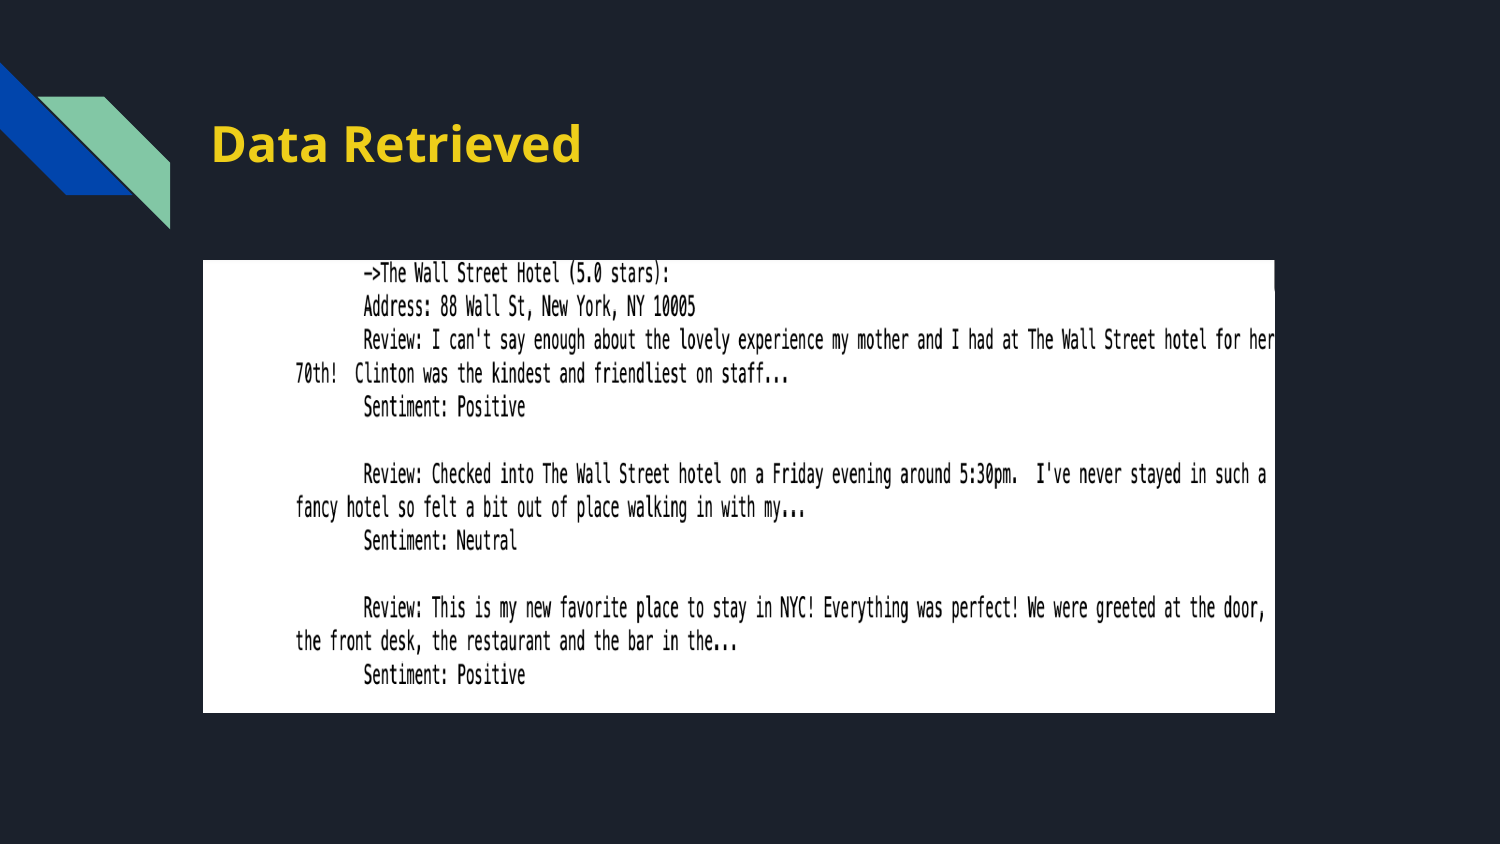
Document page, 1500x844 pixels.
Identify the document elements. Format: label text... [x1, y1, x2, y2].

picture [203, 260, 1275, 713]
text_box Data Retrieved [195, 88, 1368, 188]
